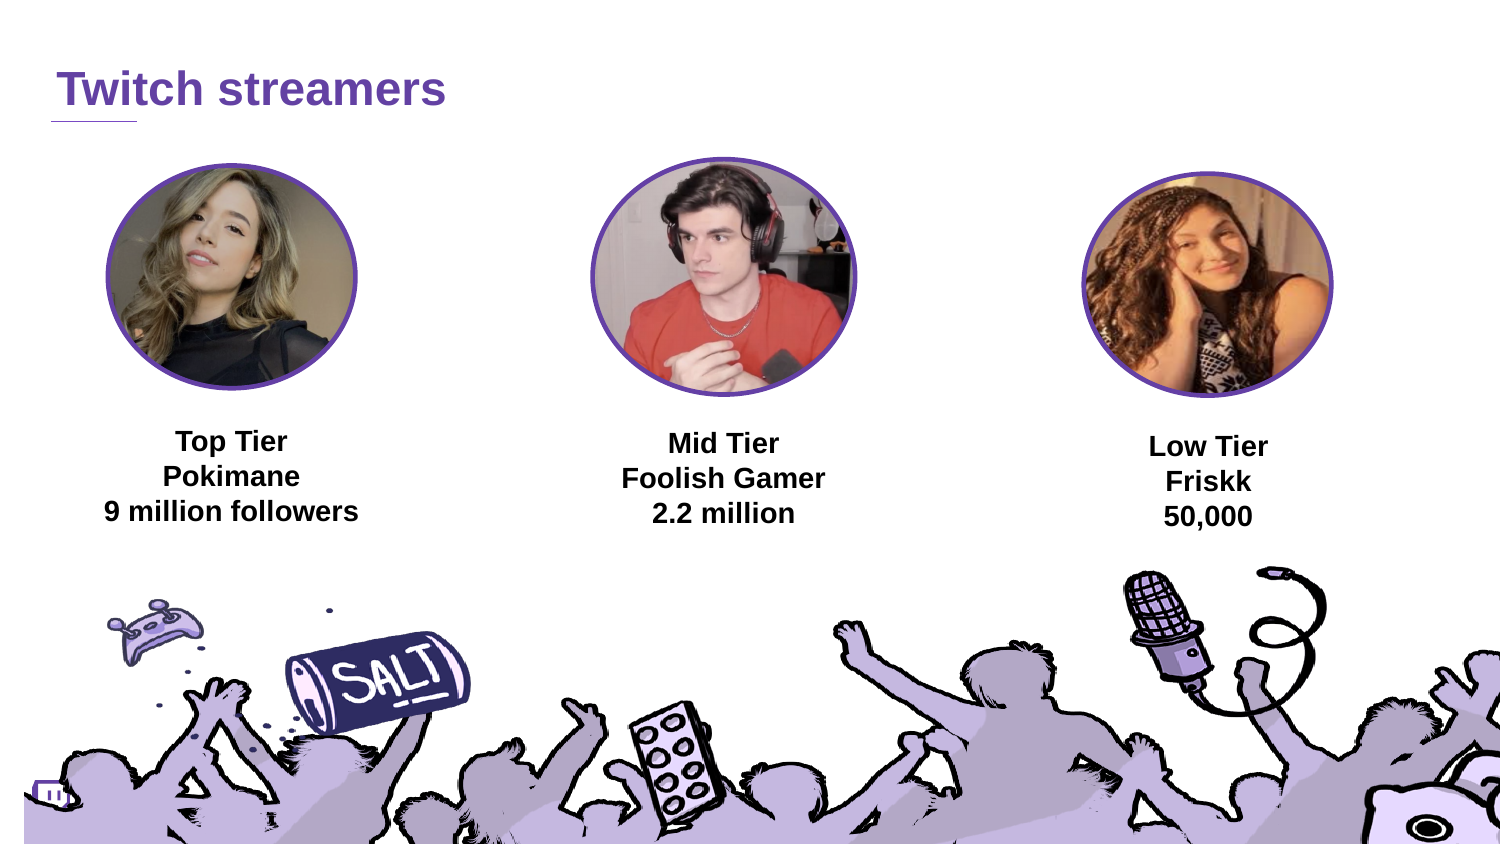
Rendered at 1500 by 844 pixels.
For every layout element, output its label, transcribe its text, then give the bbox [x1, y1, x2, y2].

picture [24, 158, 1500, 844]
title Twitch streamers [56, 56, 865, 199]
